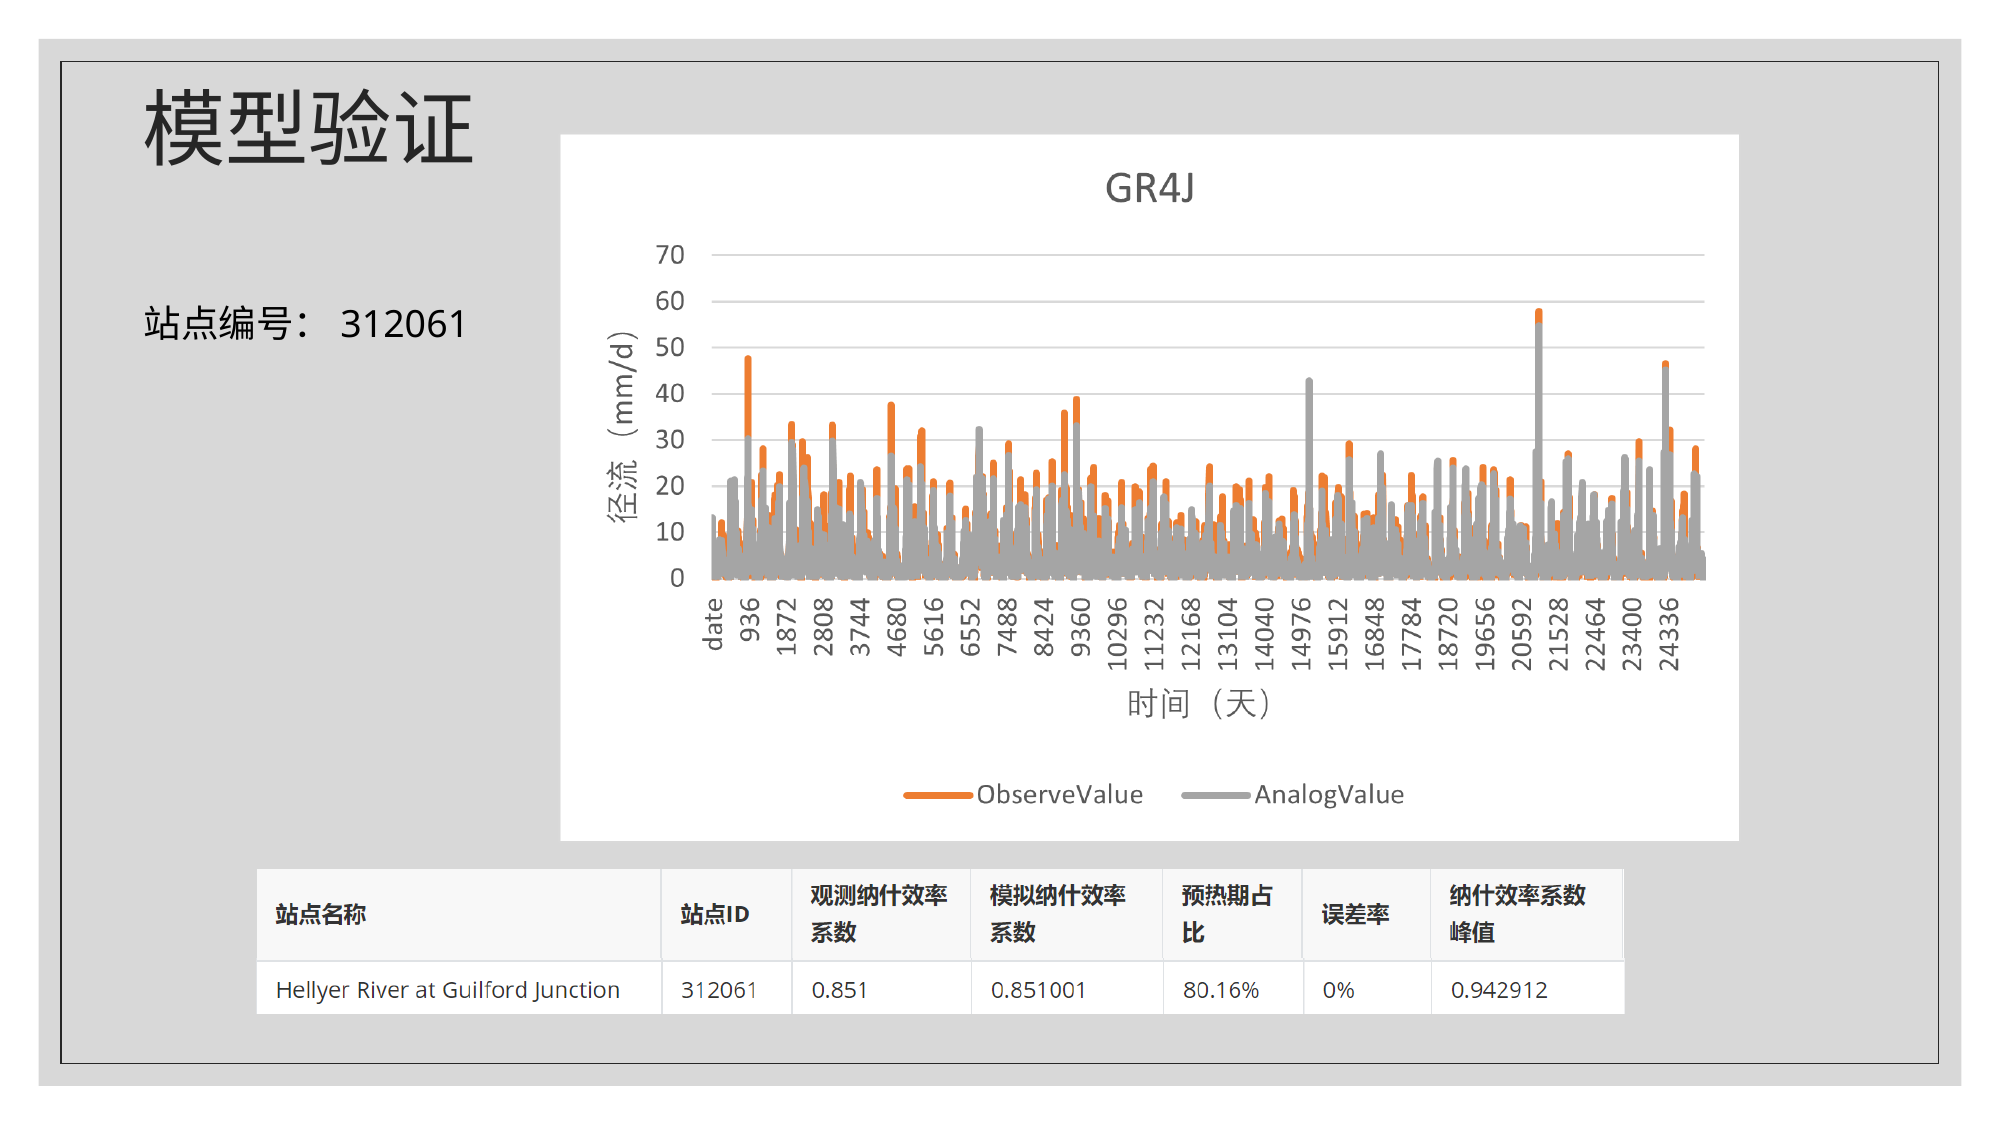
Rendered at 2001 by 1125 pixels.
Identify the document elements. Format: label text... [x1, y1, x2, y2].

picture [557, 132, 1741, 843]
text_box 站点编号：312061 [129, 293, 485, 353]
picture [256, 869, 1625, 1014]
title 模型验证 [60, 60, 558, 205]
